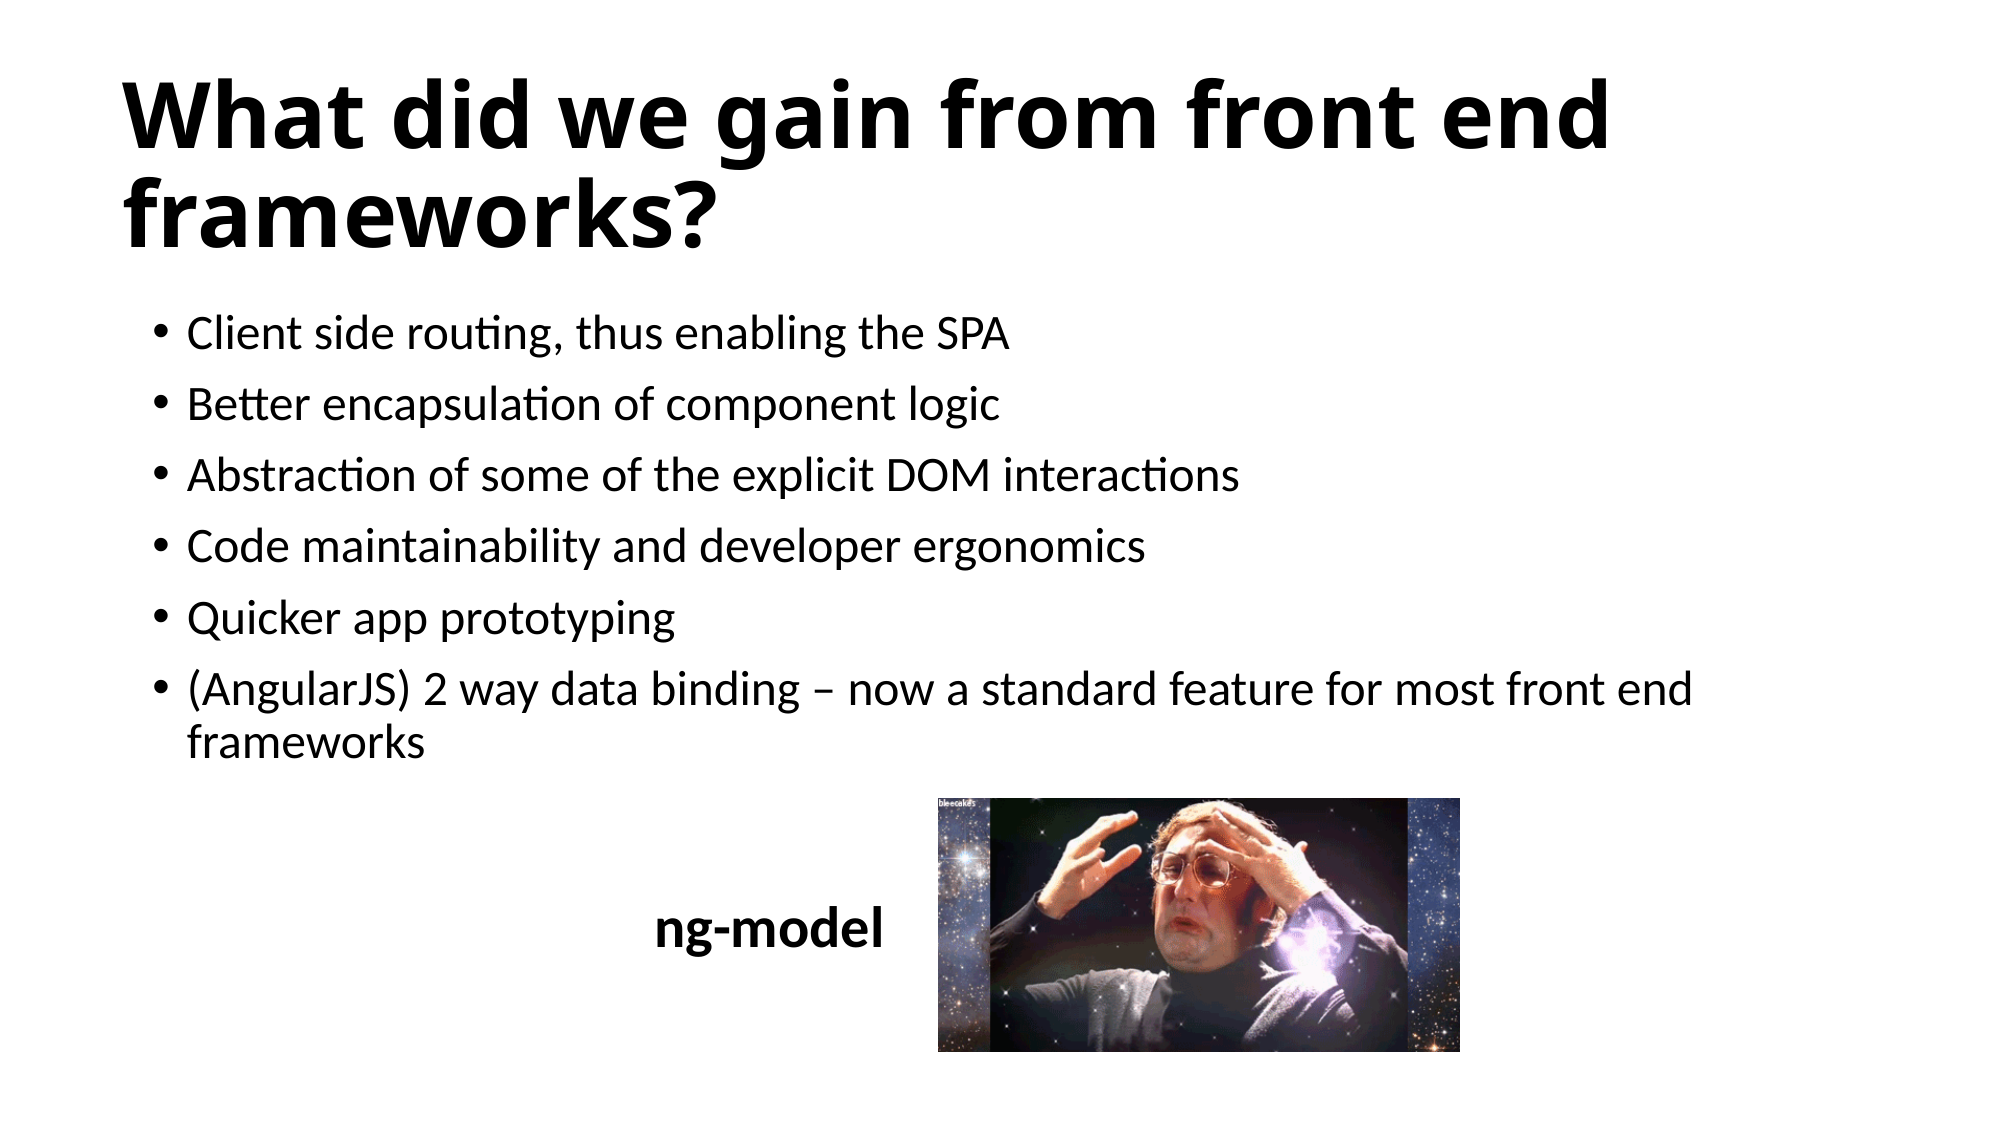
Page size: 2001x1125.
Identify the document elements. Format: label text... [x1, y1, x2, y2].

title What did we gain from front end frameworks? [107, 59, 1863, 278]
picture [938, 798, 1460, 1052]
text_box ng-model [639, 882, 938, 967]
list Client side routing, thus enabling the SPA Better encapsulation of component logic Abstraction of some of the explicit DOM interactions Code maintainability and developer ergonomics Quicker app prototyping (AngularJS) 2 way data binding – now a standard feature for most front end frameworks [137, 299, 1863, 777]
